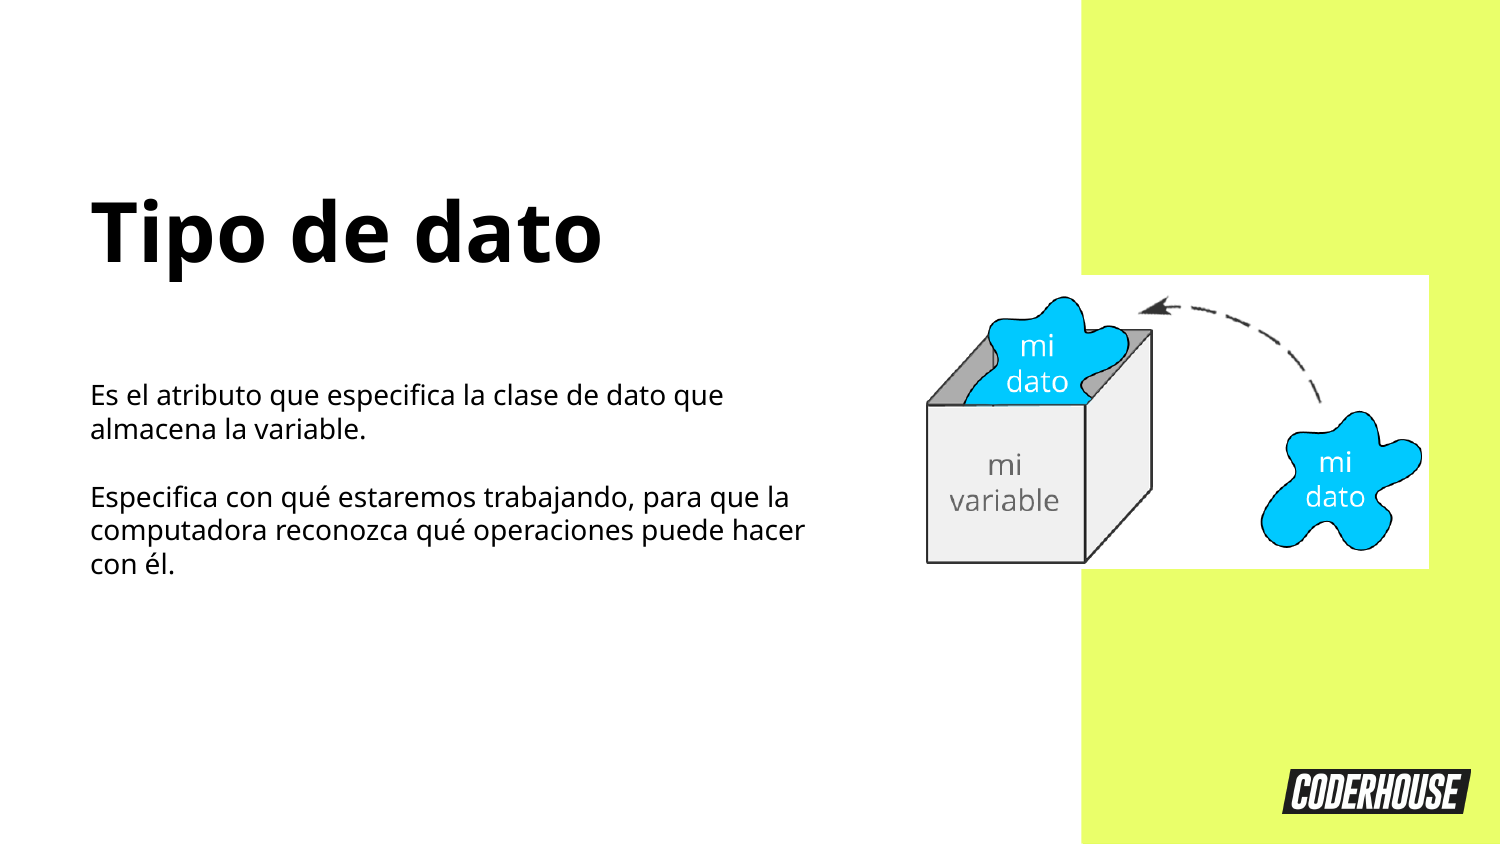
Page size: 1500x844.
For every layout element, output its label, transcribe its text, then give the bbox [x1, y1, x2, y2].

text_box Es el atributo que especifica la clase de dato que almacena la variable. Especifica con qué estaremos trabajando, para que la computadora reconozca qué operaciones puede hacer con él. [75, 362, 851, 595]
text_box Tipo de dato [75, 175, 851, 296]
picture [1281, 769, 1471, 814]
picture [0, 0, 1429, 844]
